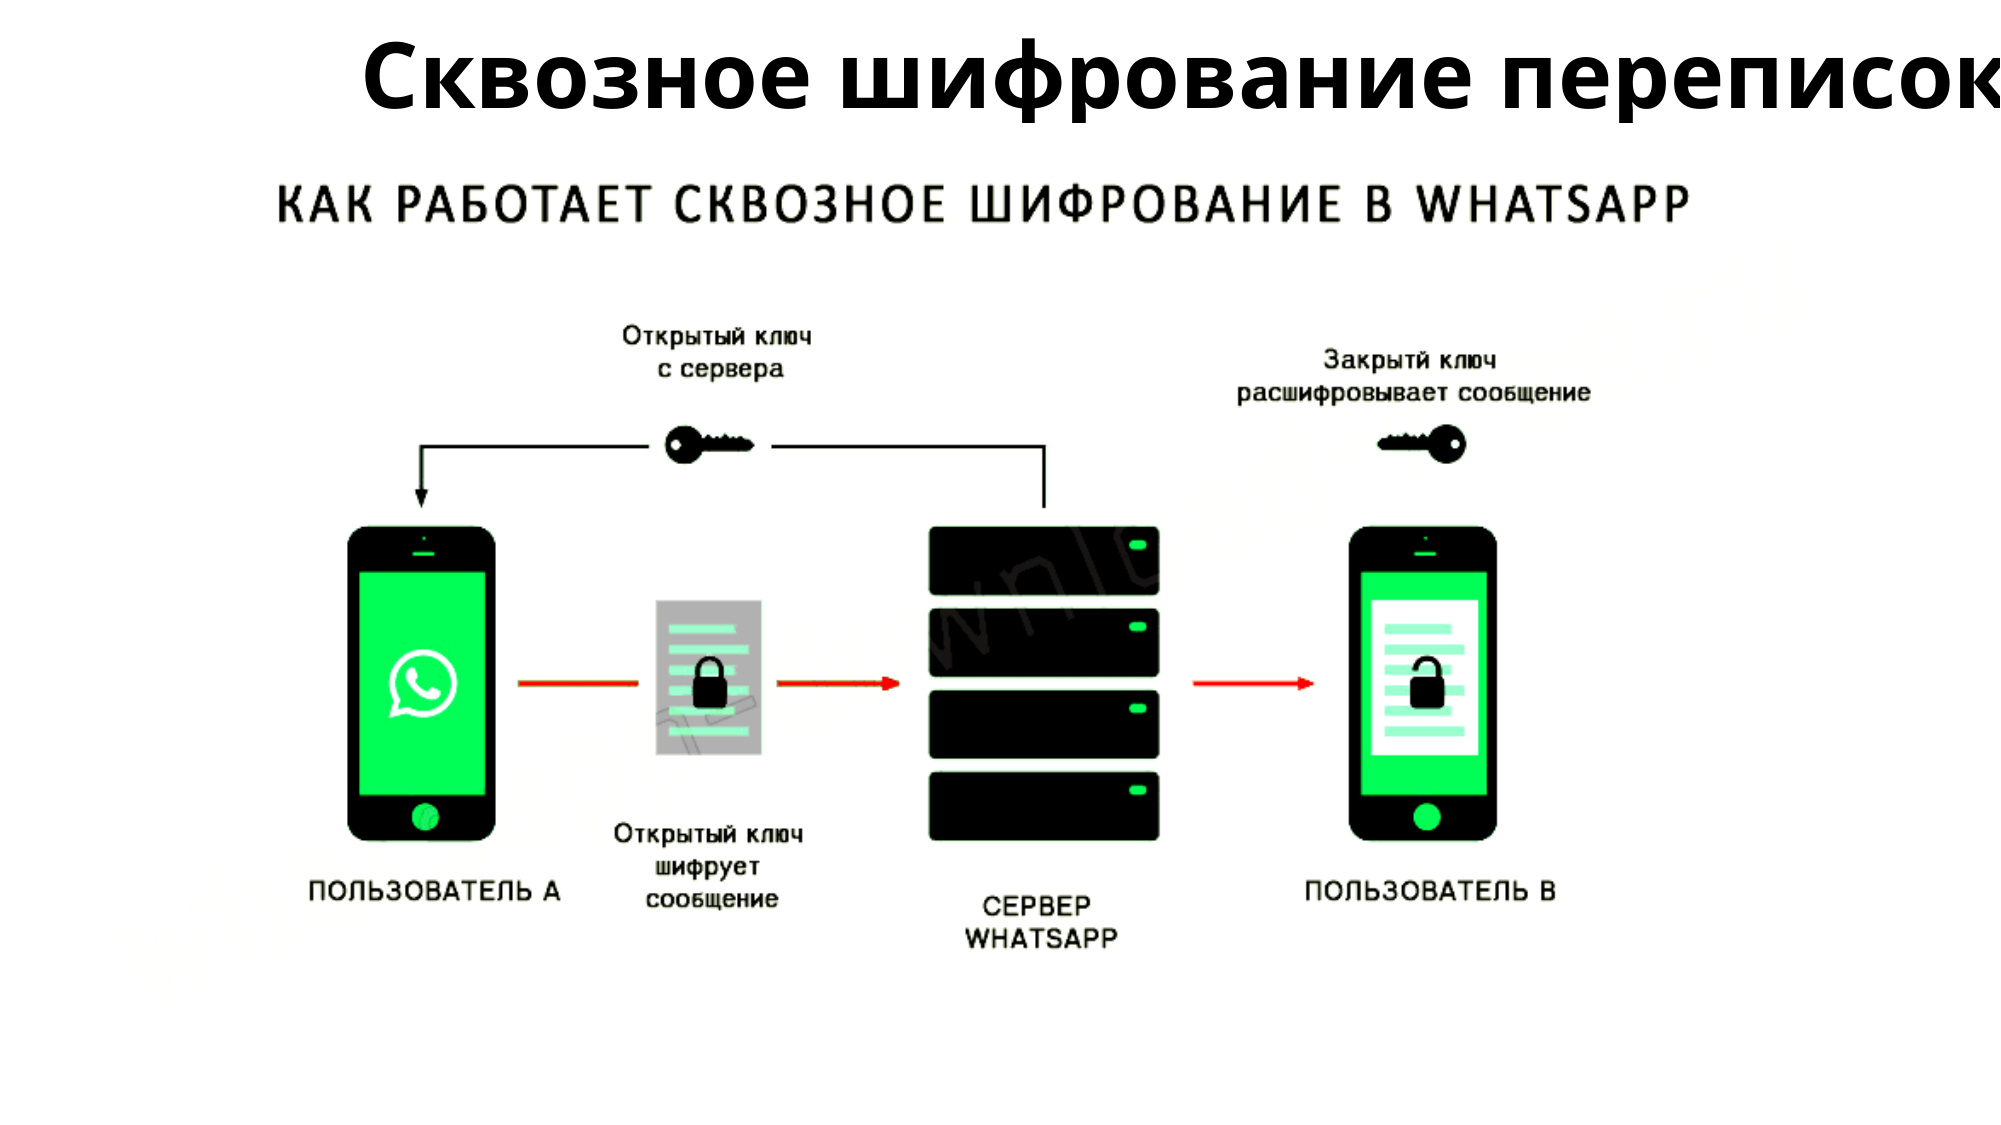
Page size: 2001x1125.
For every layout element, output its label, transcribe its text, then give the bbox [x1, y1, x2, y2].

picture [110, 123, 1855, 1125]
title Сквозное шифрование переписок [345, 0, 2000, 194]
